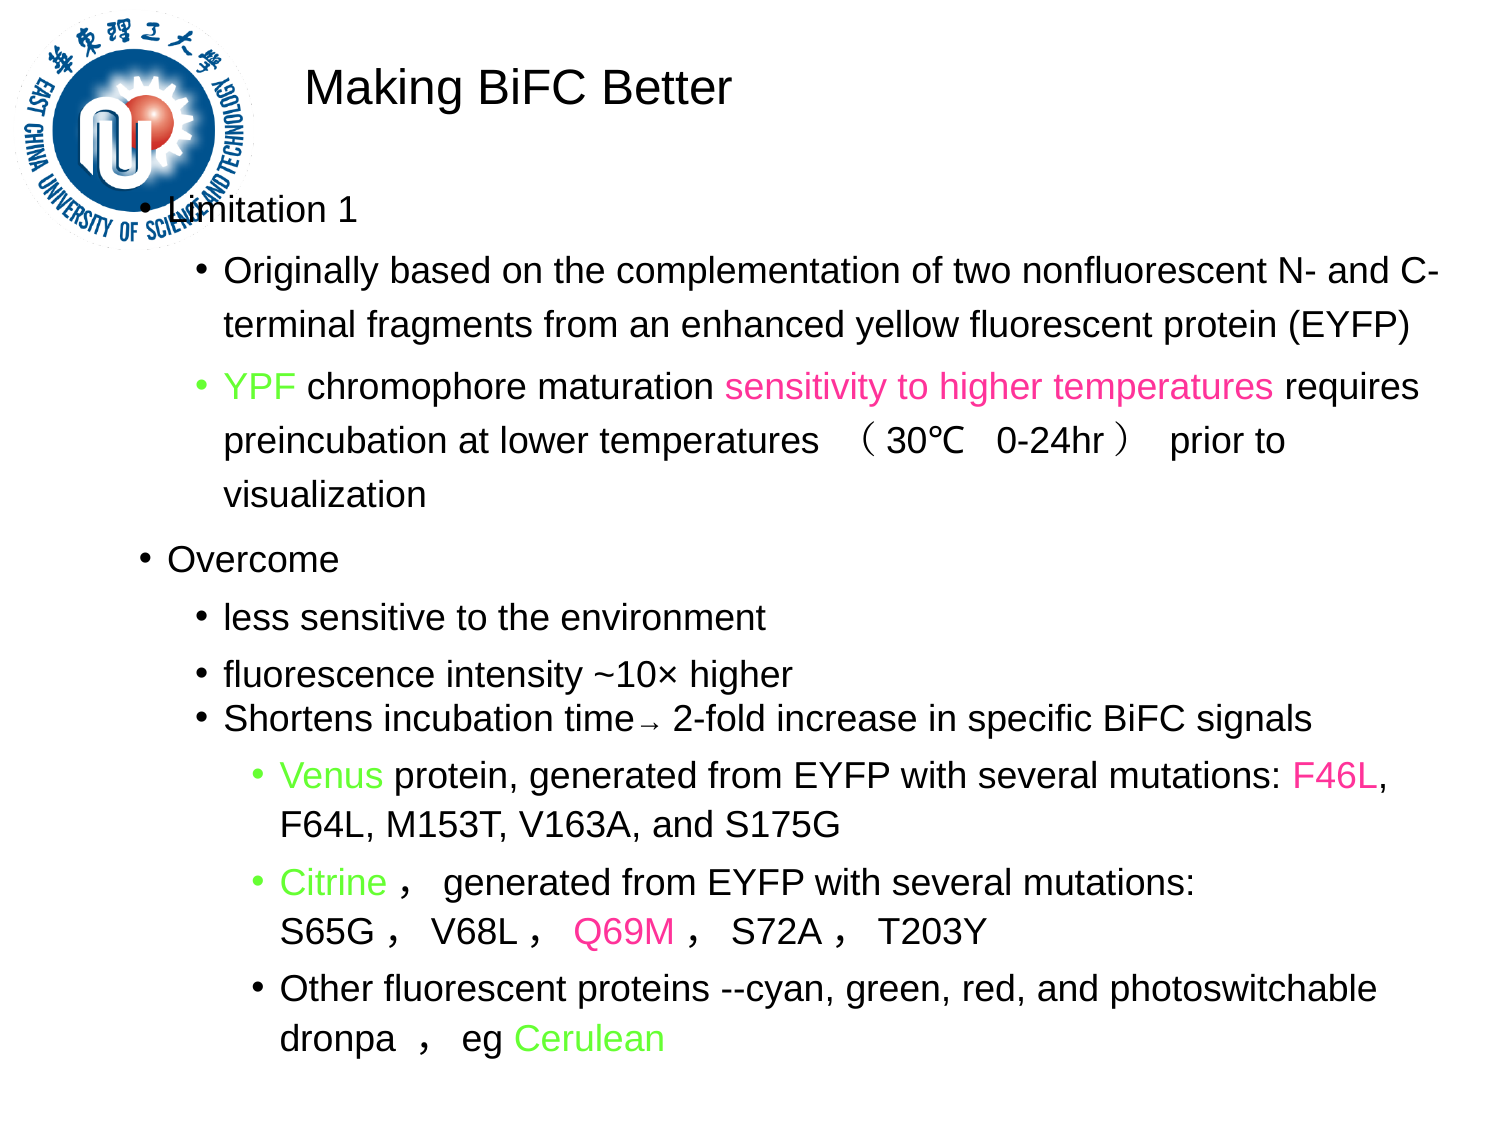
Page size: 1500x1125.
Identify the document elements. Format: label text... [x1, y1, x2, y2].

title Making BiFC Better [289, 54, 1414, 124]
list Limitation 1 Originally based on the complementation of two nonfluorescent N- and C-terminal fragments from an enhanced yellow fluorescent protein (EYFP) YPF chromophore maturation sensitivity to higher temperatures requires preincubation at lower temperatures （30℃ 0-24hr） prior to visualization Overcome less sensitive to the environment fluorescence intensity ~10× higher Shortens incubation time→ 2-fold increase in specific BiFC signals Venus protein, generated from EYFP with several mutations: F46L, F64L, M153T, V163A, and S175G Citrine，generated from EYFP with several mutations: S65G，V68L，Q69M，S72A，T203Y Other fluorescent proteins --cyan, green, red, and photoswitchable dronpa ，eg Cerulean [123, 172, 1500, 1064]
picture [13, 9, 254, 250]
